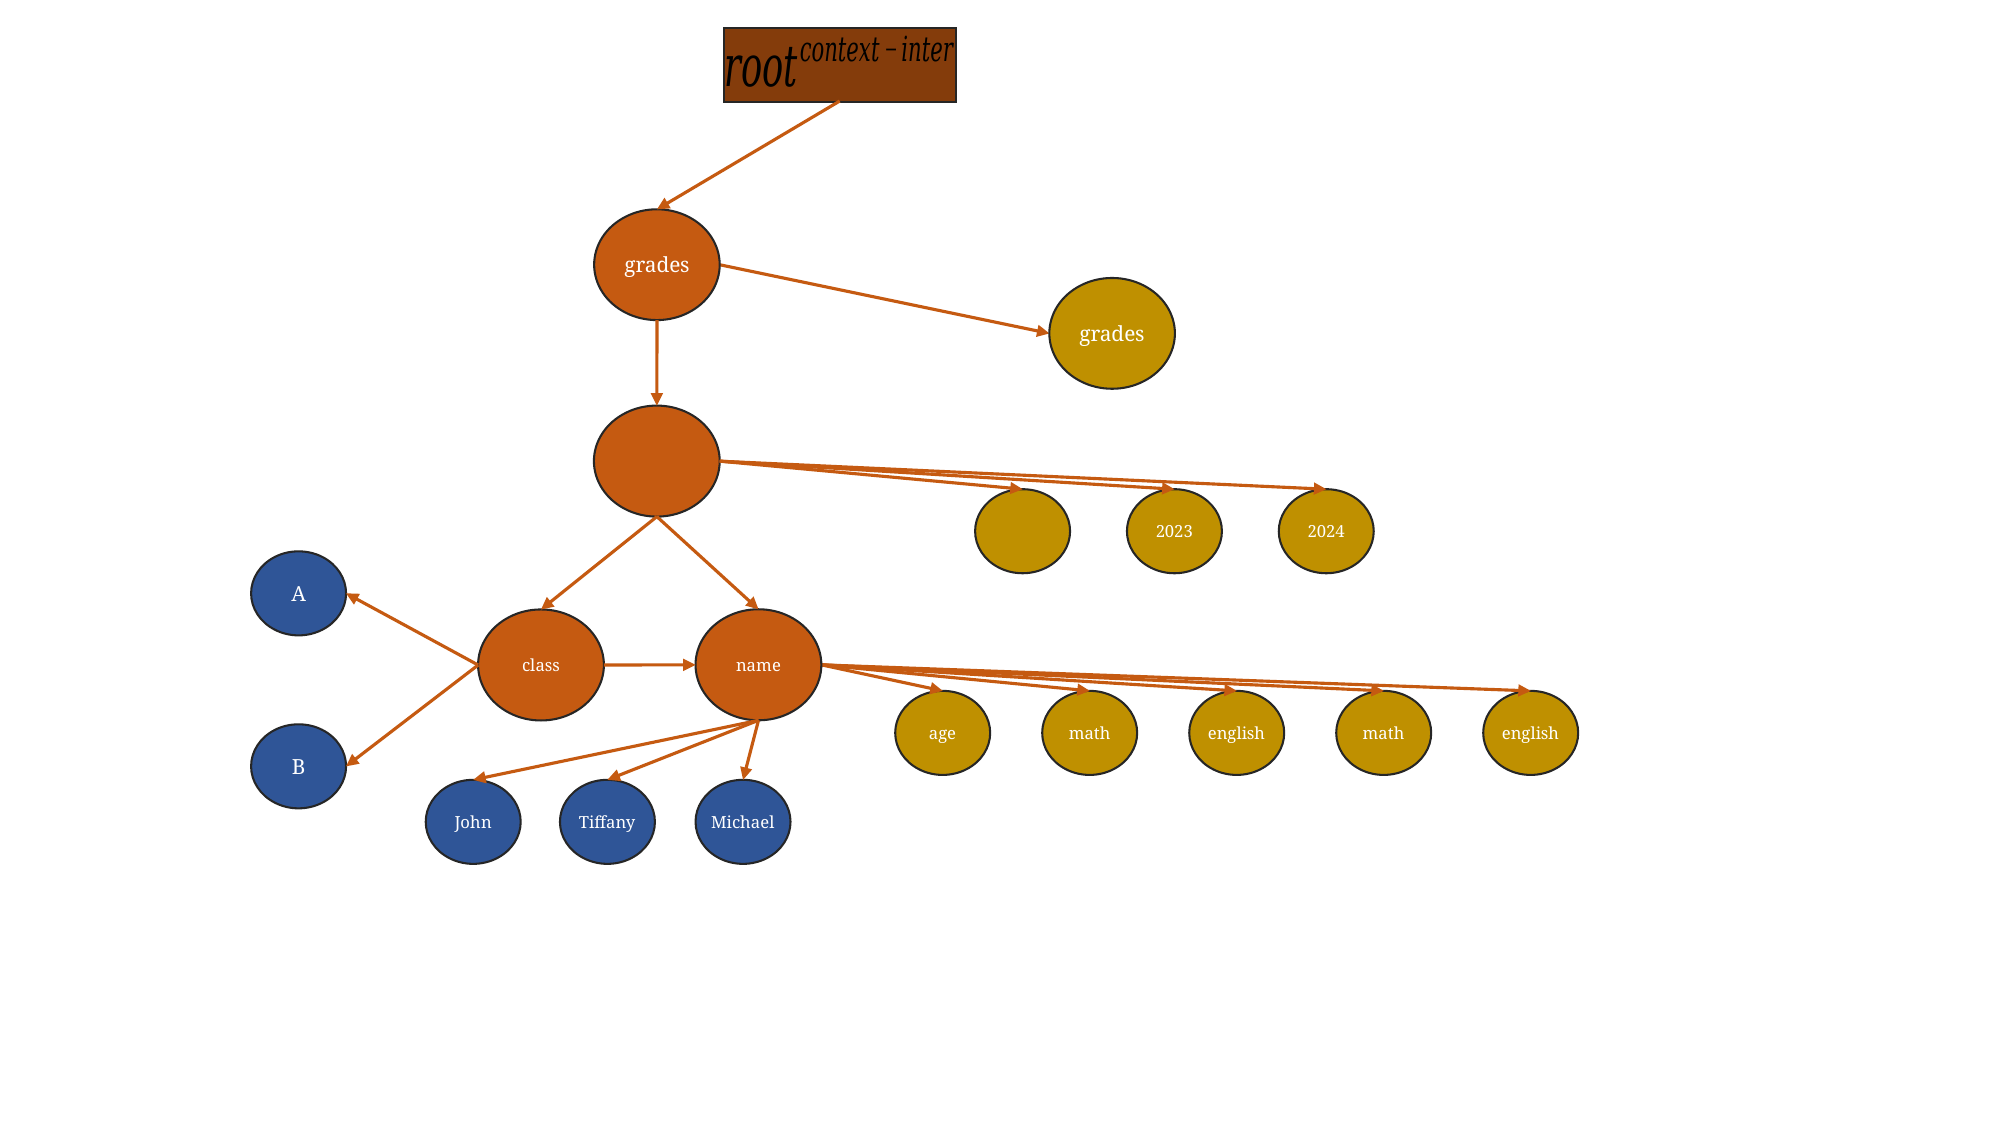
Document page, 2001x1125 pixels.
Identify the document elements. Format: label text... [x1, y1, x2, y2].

text_box Michael [694, 780, 792, 865]
text_box name [694, 608, 823, 722]
text_box John [424, 778, 522, 865]
text_box age [894, 691, 992, 776]
text_box english [1188, 691, 1286, 776]
text_box Tiffany [558, 780, 656, 865]
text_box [607, 720, 743, 780]
text_box [592, 404, 721, 516]
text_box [656, 516, 759, 610]
text_box 2023 [1125, 490, 1223, 575]
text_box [346, 664, 479, 767]
text_box grades [1048, 276, 1176, 390]
text_box math [1041, 691, 1139, 776]
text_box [346, 593, 479, 664]
text_box english [1482, 689, 1580, 776]
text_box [656, 101, 840, 210]
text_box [821, 664, 1531, 691]
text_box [743, 720, 759, 780]
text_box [719, 264, 1050, 334]
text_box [719, 461, 1327, 490]
text_box class [479, 608, 605, 720]
text_box [974, 490, 1072, 575]
text_box math [1335, 691, 1433, 776]
text_box A [250, 550, 348, 637]
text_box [473, 720, 607, 780]
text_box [541, 516, 656, 610]
text_box grades [593, 208, 721, 322]
text_box B [250, 723, 348, 810]
text_box 2024 [1277, 488, 1375, 575]
